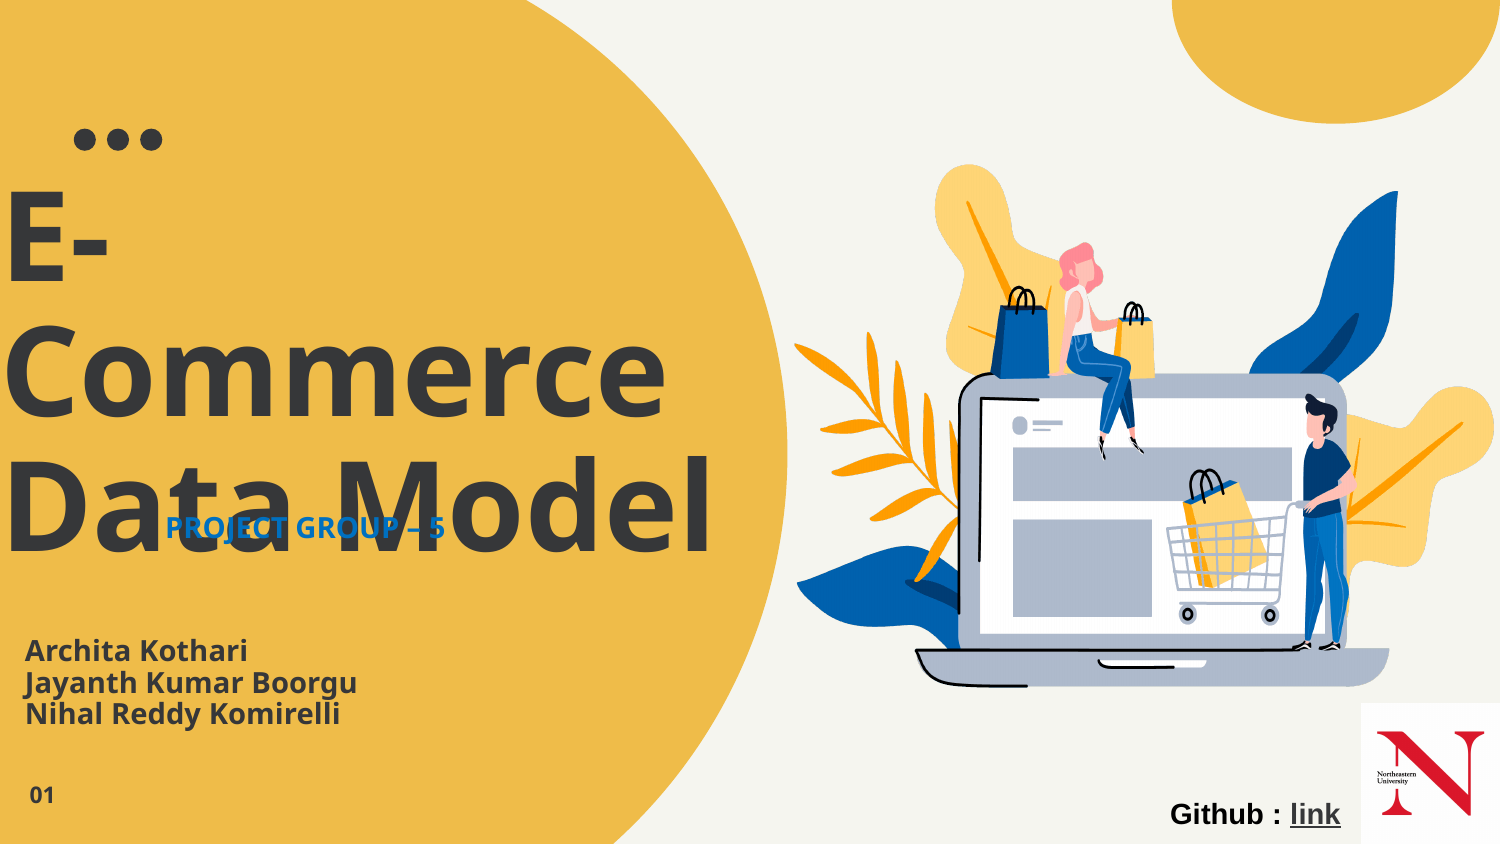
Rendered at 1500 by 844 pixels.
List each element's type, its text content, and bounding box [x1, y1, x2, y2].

picture [1361, 703, 1500, 844]
text_box Github : link [1155, 787, 1356, 838]
title E-Commerce Data Model [0, 224, 767, 528]
text_box 01 [29, 773, 100, 808]
picture [793, 164, 1494, 689]
text_box Archita Kothari Jayanth Kumar Boorgu Nihal Reddy Komirelli [17, 555, 725, 813]
text_box [1171, 0, 1500, 124]
text_box PROJECT GROUP – 5 [150, 501, 601, 552]
